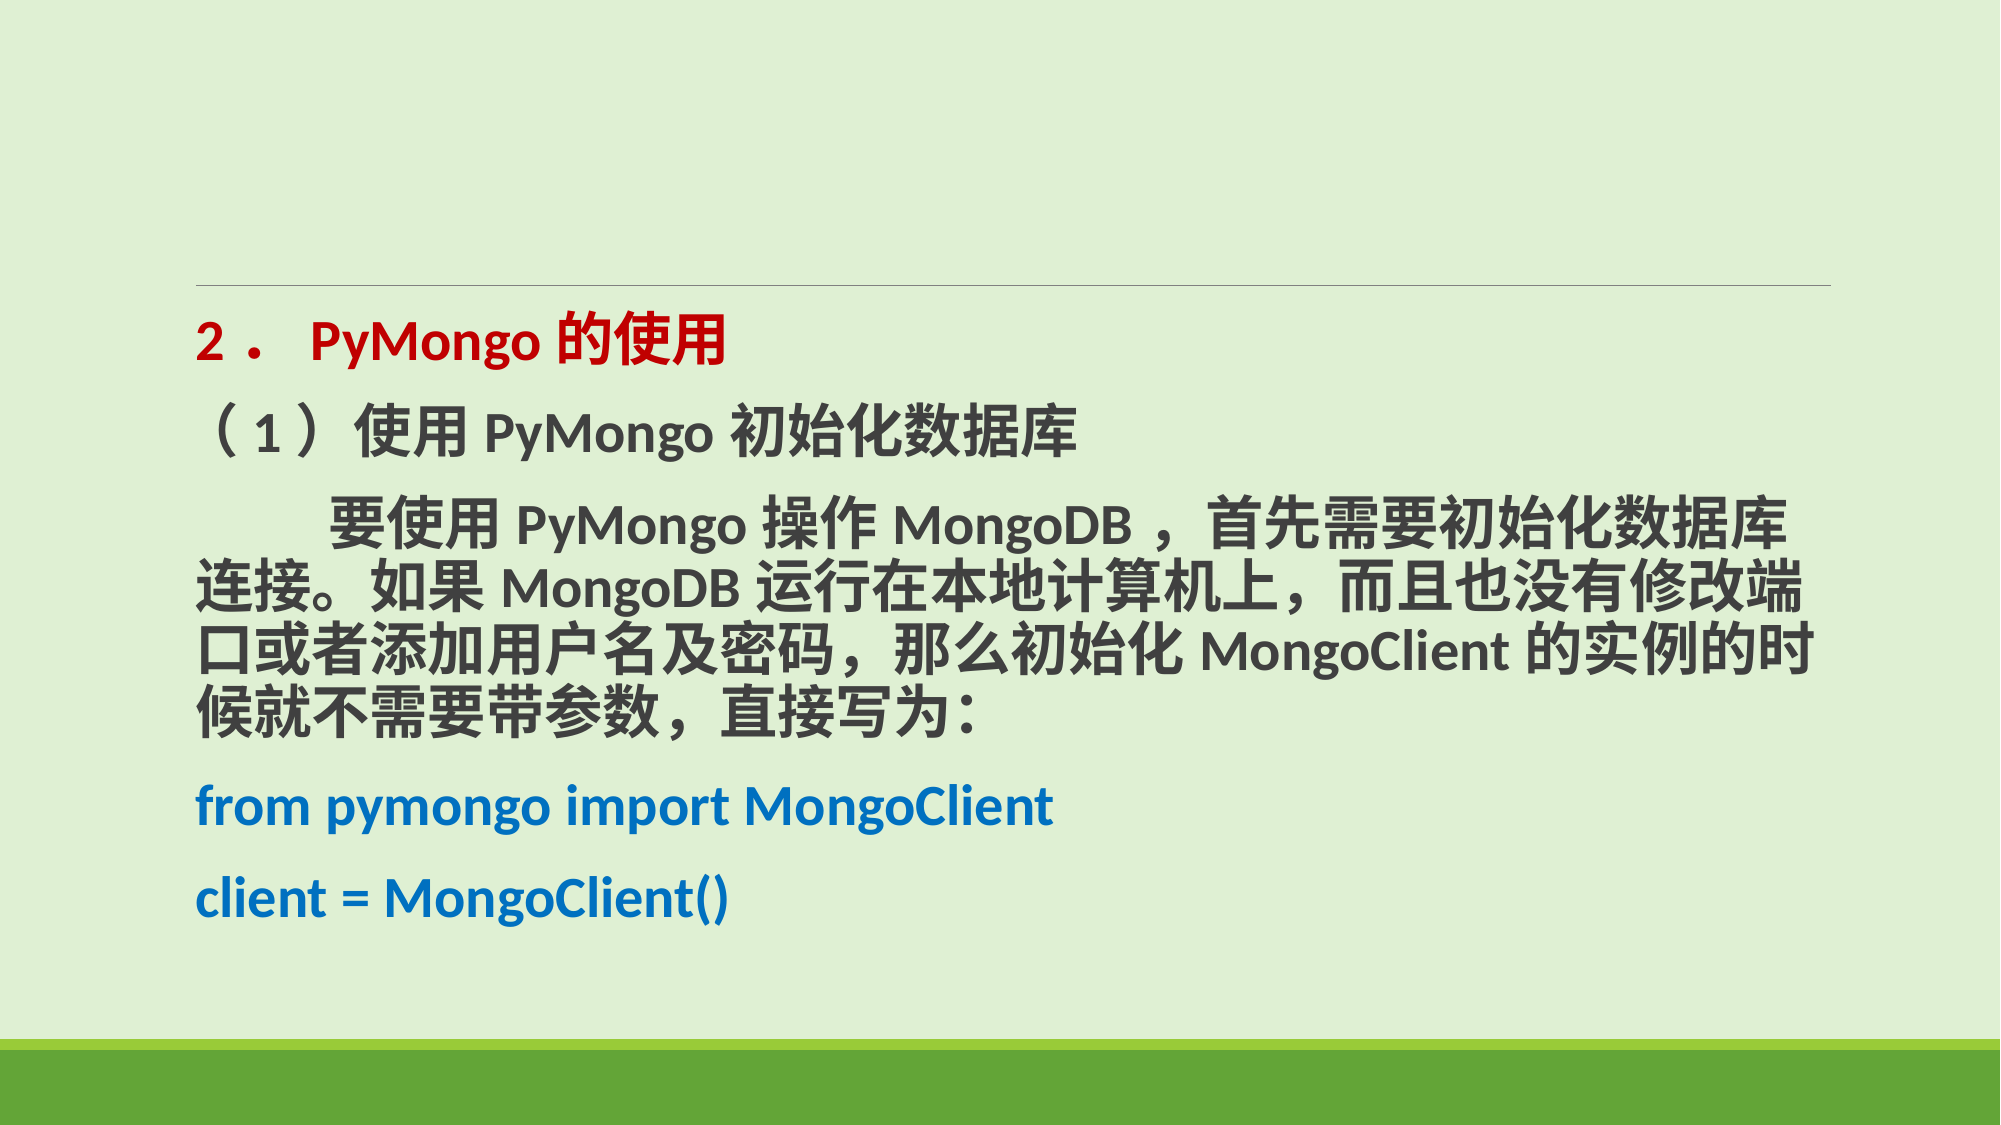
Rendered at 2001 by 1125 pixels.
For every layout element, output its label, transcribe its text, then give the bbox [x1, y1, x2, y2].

list 2．PyMongo的使用 （1）使用PyMongo初始化数据库 要使用PyMongo操作MongoDB，首先需要初始化数据库连接。如果MongoDB运行在本地计算机上，而且也没有修改端口或者添加用户名及密码，那么初始化MongoClient的实例的时候就不需要带参数，直接写为： from pymongo import MongoClient client = MongoClient() [180, 302, 1830, 963]
